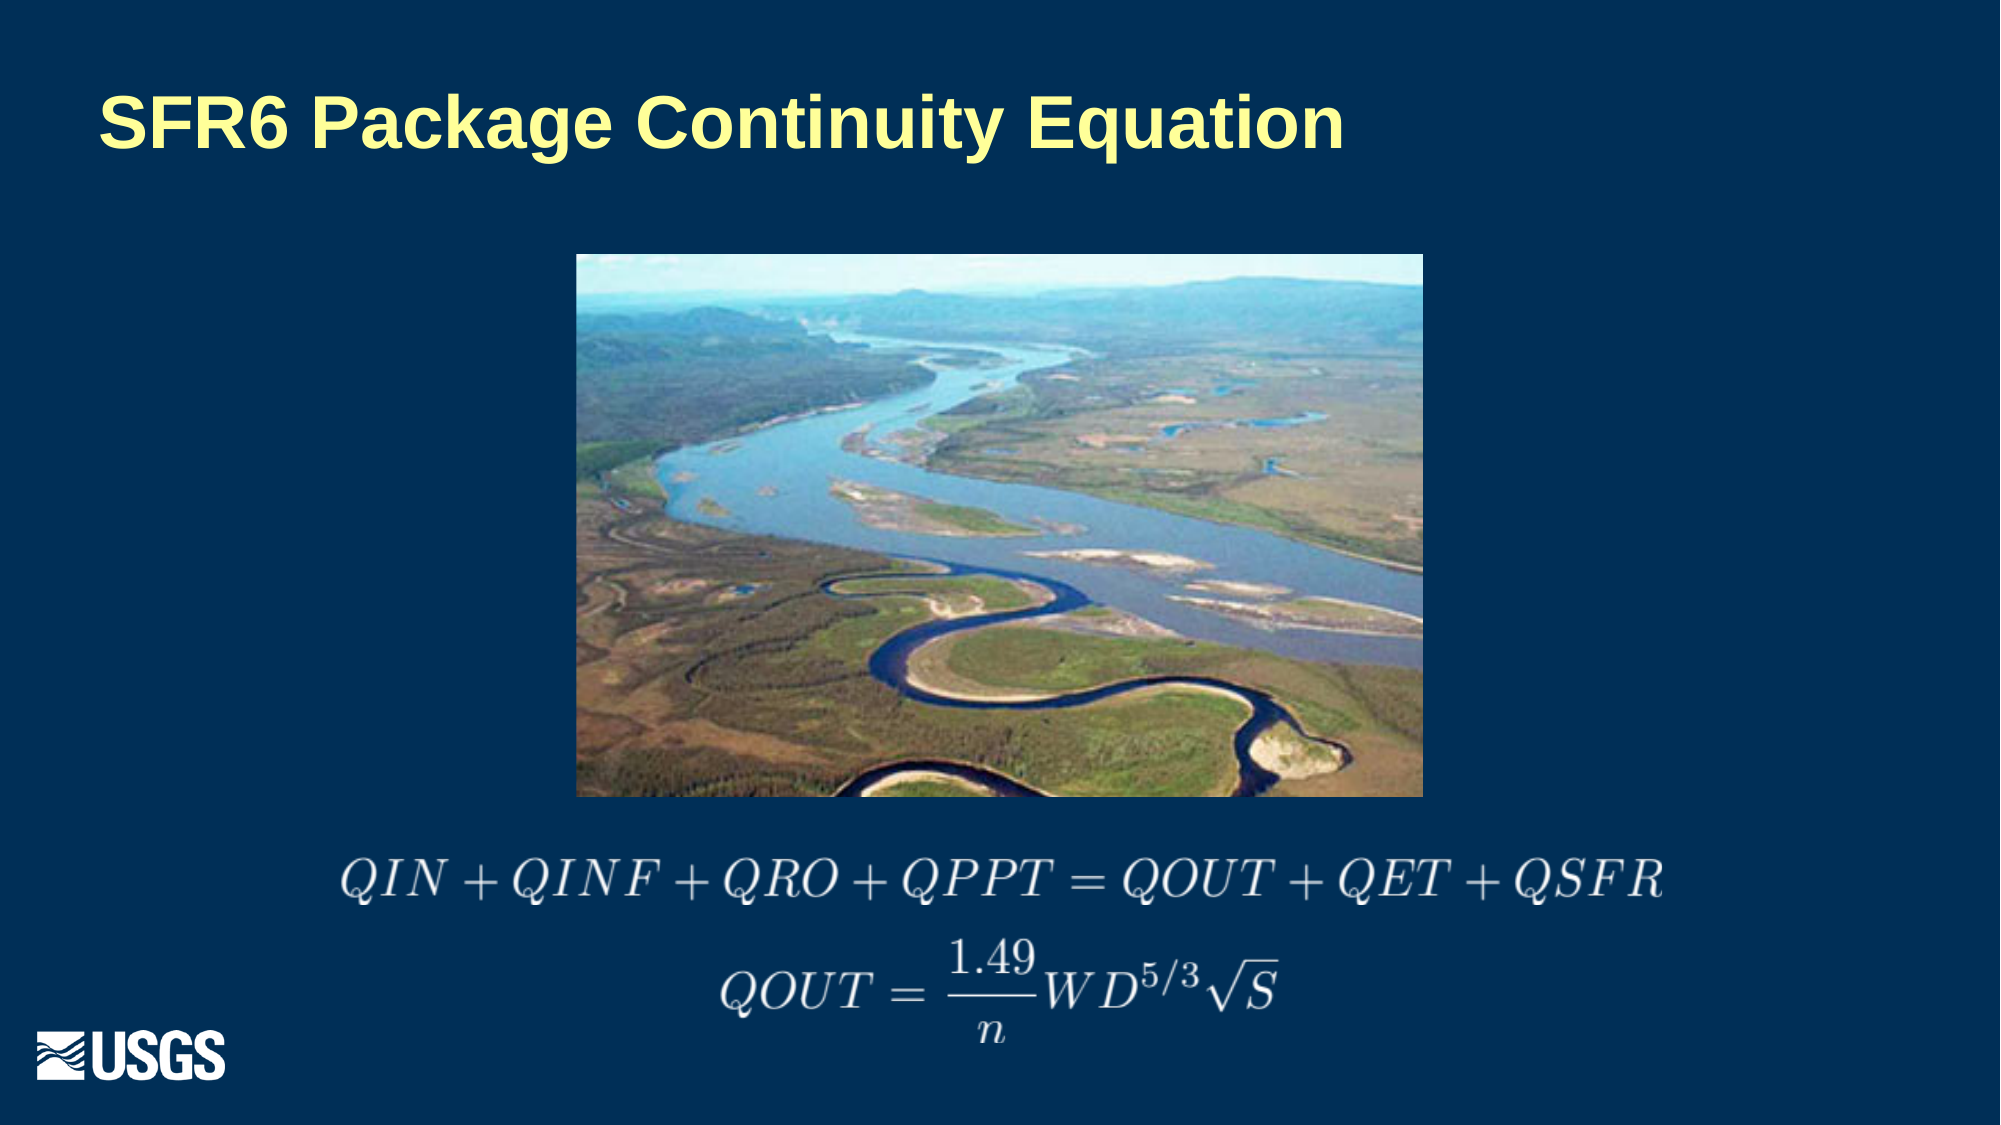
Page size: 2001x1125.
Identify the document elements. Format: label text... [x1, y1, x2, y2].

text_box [336, 254, 1663, 1043]
title SFR6 Package Continuity Equation [83, 24, 1900, 213]
